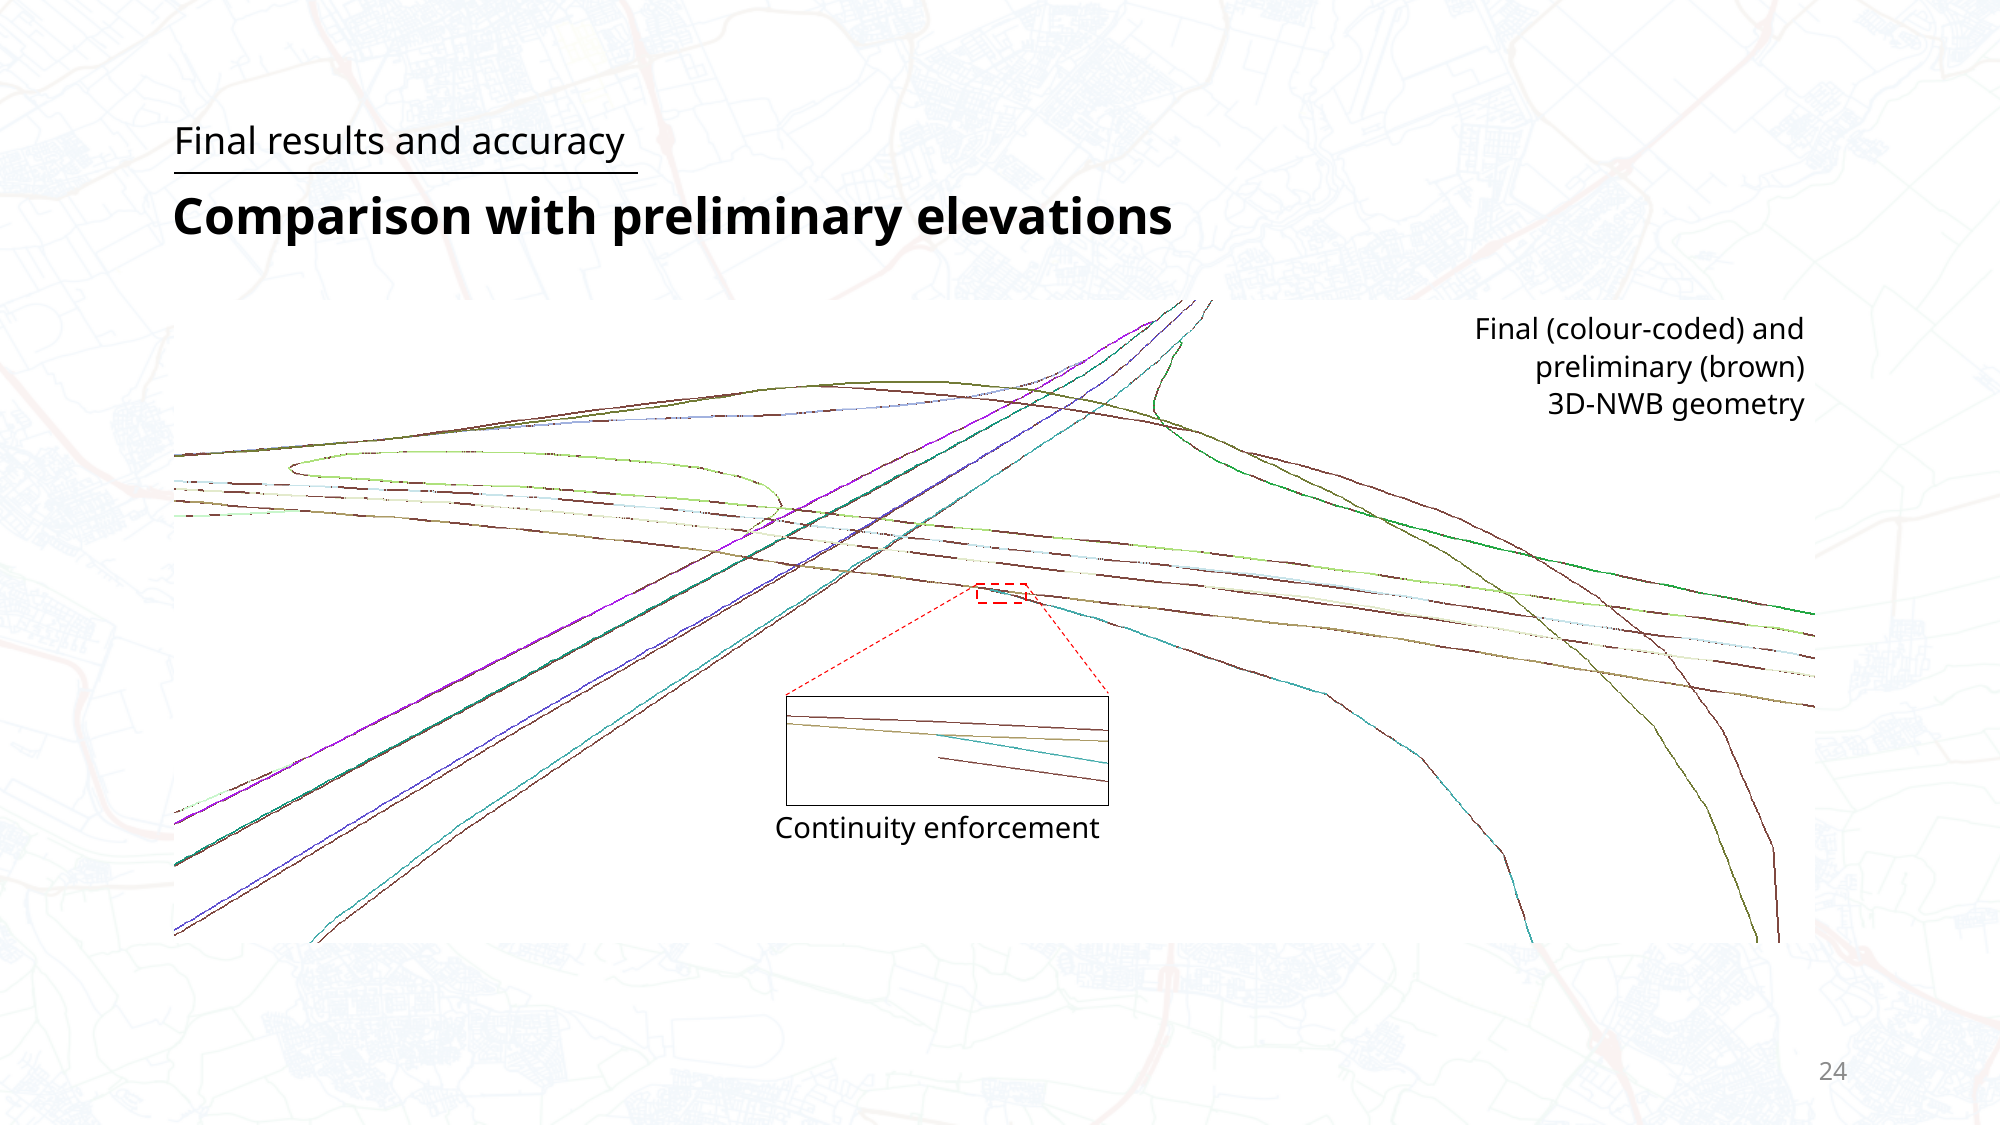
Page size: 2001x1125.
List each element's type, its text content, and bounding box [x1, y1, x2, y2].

title Comparison with preliminary elevations [157, 182, 1224, 254]
text_box Final results and accuracy [159, 109, 1210, 170]
slide_number 24 [1412, 1042, 1863, 1103]
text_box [174, 300, 1820, 943]
